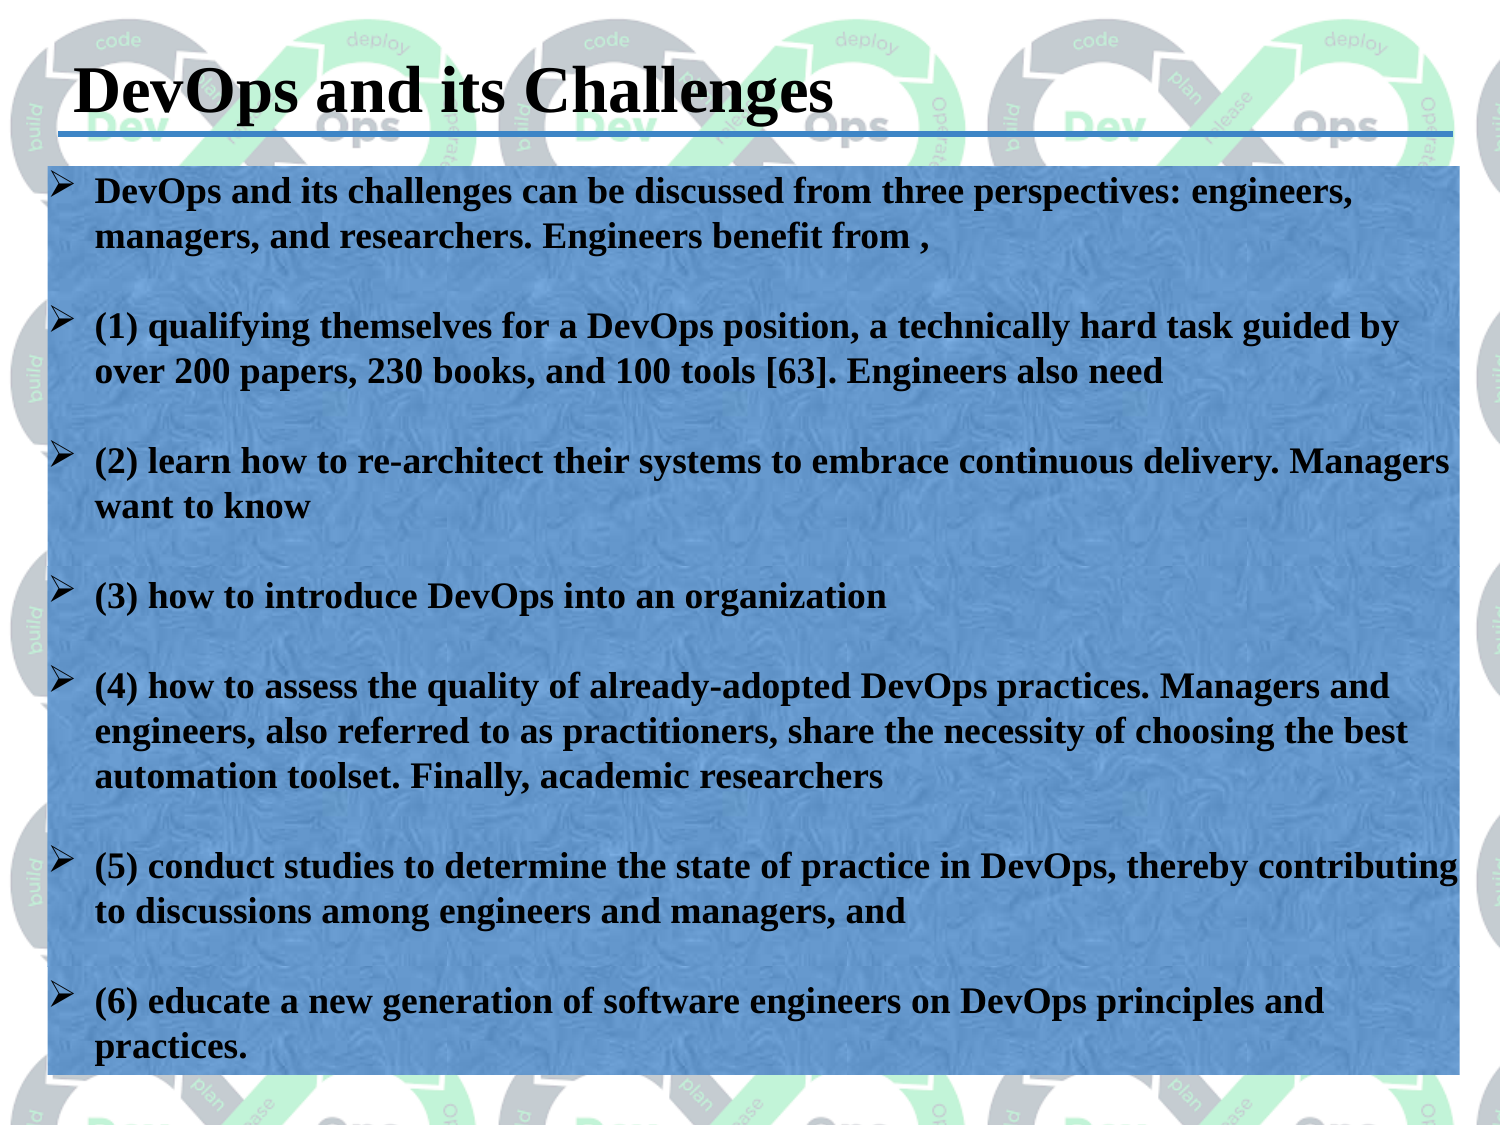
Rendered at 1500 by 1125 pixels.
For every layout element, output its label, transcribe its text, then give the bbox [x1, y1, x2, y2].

list DevOps and its challenges can be discussed from three perspectives: engineers, managers, and researchers. Engineers benefit from , (1) qualifying themselves for a DevOps position, a technically hard task guided by over 200 papers, 230 books, and 100 tools [63]. Engineers also need (2) learn how to re-architect their systems to embrace continuous delivery. Managers want to know (3) how to introduce DevOps into an organization (4) how to assess the quality of already-adopted DevOps practices. Managers and engineers, also referred to as practitioners, share the necessity of choosing the best automation toolset. Finally, academic researchers (5) conduct studies to determine the state of practice in DevOps, thereby contributing to discussions among engineers and managers, and (6) educate a new generation of software engineers on DevOps principles and practices. [47, 166, 1460, 1075]
text_box DevOps and its Challenges [58, 38, 879, 134]
